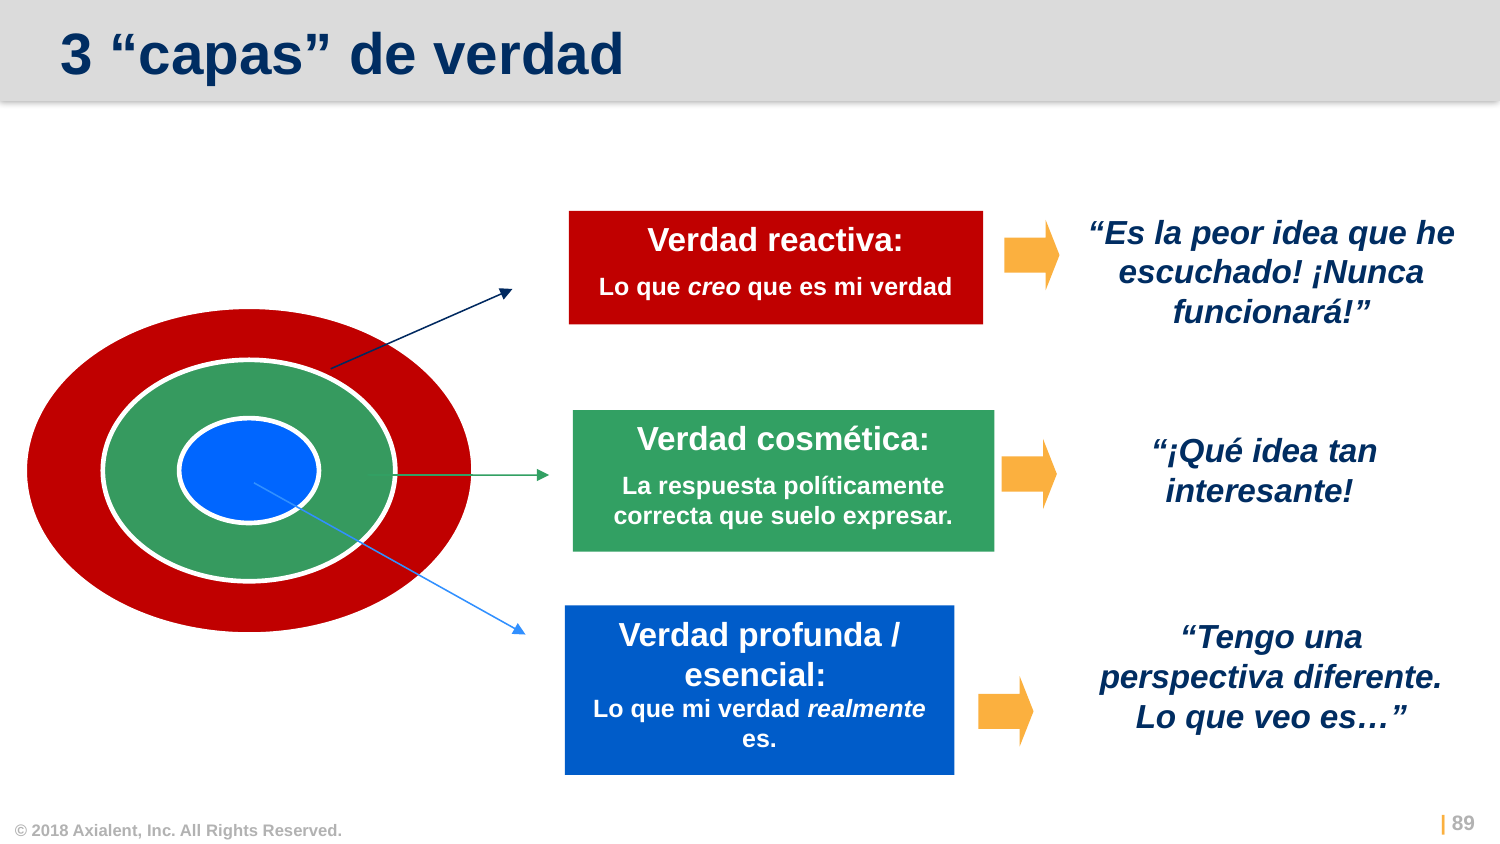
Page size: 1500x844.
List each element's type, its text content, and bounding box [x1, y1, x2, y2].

text_box [1001, 438, 1057, 510]
text_box [367, 468, 550, 482]
text_box “¡Qué idea tan interesante! [1098, 421, 1431, 517]
text_box [24, 306, 474, 635]
text_box [179, 418, 319, 523]
text_box Verdad profunda / esencial: Lo que mi verdad realmente es. [564, 605, 955, 775]
text_box [253, 482, 526, 635]
slide_number | 89 [1139, 802, 1491, 836]
text_box “Es la peor idea que he escuchado! ¡Nunca funcionará!” [1075, 203, 1468, 338]
text_box [978, 676, 1034, 747]
text_box Verdad reactiva: Lo que creo que es mi verdad [568, 210, 984, 325]
text_box Verdad cosmética: La respuesta políticamente correcta que suelo expresar. [572, 410, 995, 552]
text_box [1004, 219, 1060, 291]
text_box [330, 288, 513, 369]
text_box [0, 0, 1500, 101]
text_box [102, 359, 396, 582]
text_box “Tengo una perspectiva diferente. Lo que veo es…” [1086, 607, 1457, 743]
title 3 “capas” de verdad [45, 8, 1471, 80]
